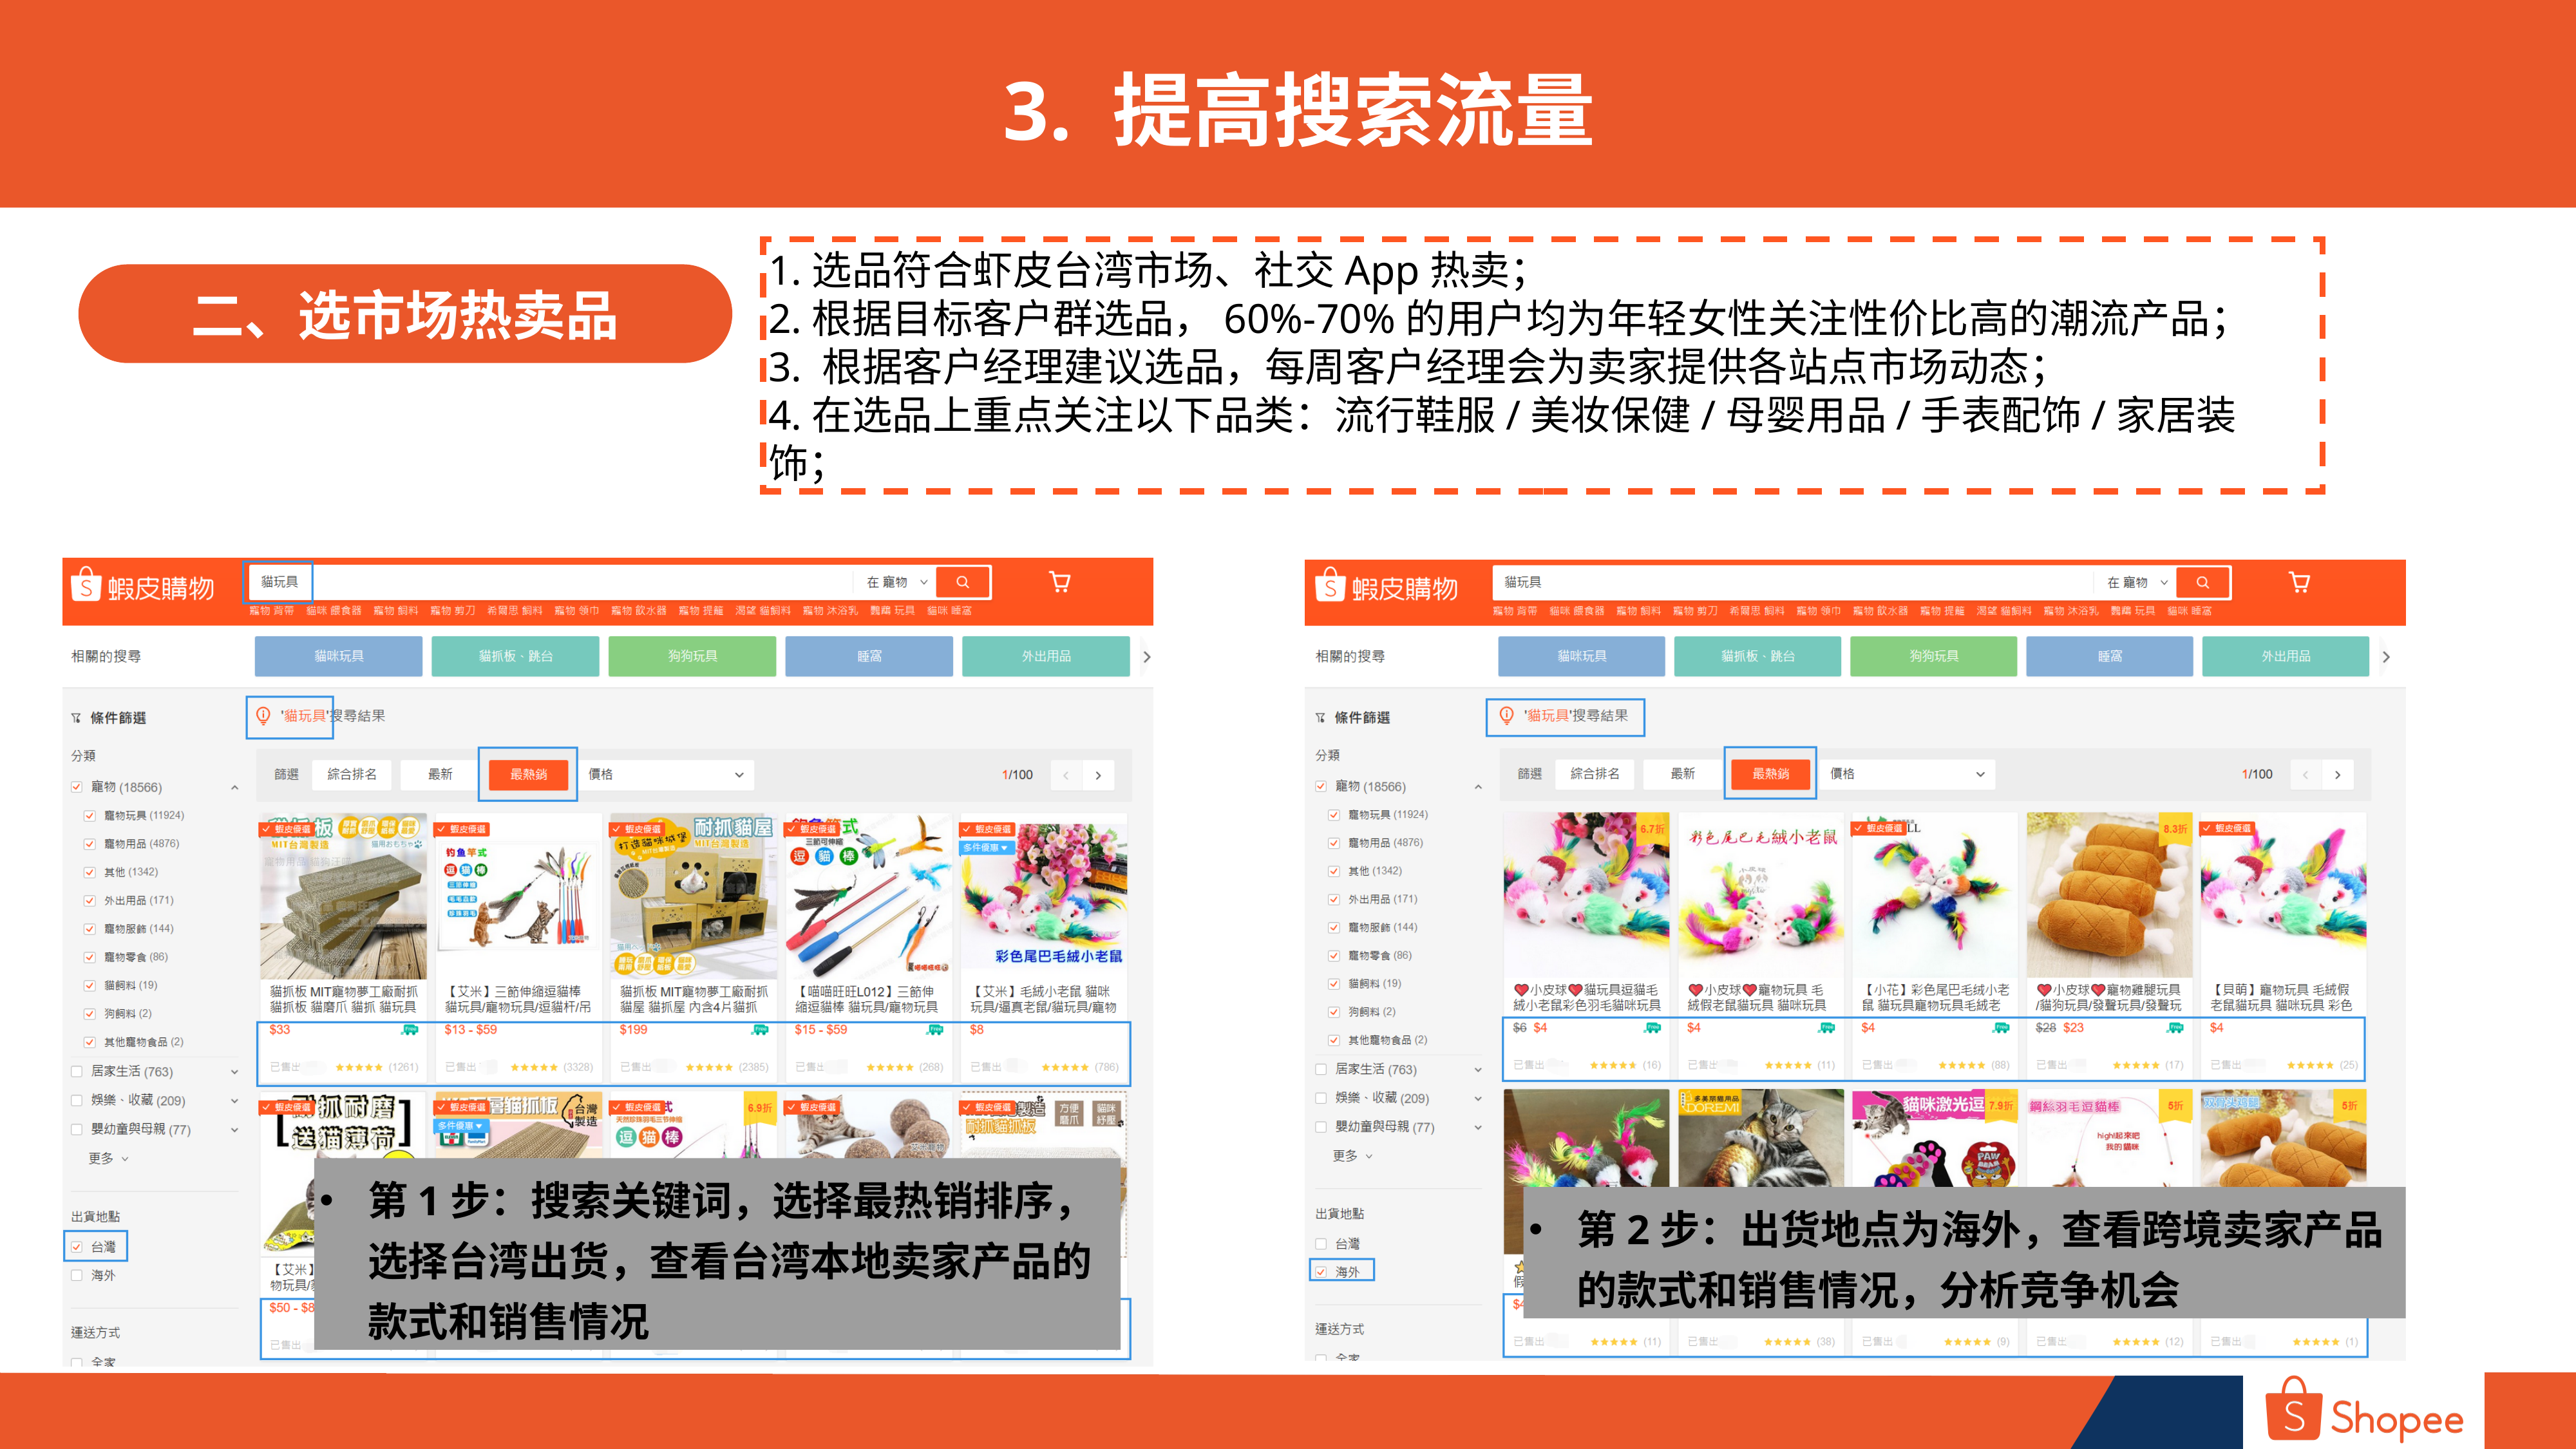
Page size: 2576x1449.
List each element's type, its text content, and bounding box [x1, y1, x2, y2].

picture [0, 1370, 2576, 1449]
title 3. 提高搜索流量 [124, 87, 2474, 128]
text_box [0, 0, 2576, 209]
text_box 1.选品符合虾皮台湾市场、社交App热卖； 2.根据目标客户群选品，60%-70%的用户均为年轻女性关注性价比高的潮流产品； 3. 根据客户经理建议选品，每周客户经理会为卖家提供各站点市场动态； 4.在选品上重点关注以下品类：流行鞋服/美妆保健/母婴用品/手表配饰/家居装饰； [762, 239, 2323, 491]
picture [62, 558, 1153, 1367]
picture [1305, 559, 2406, 1361]
text_box 二、选市场热卖品 [77, 263, 734, 365]
